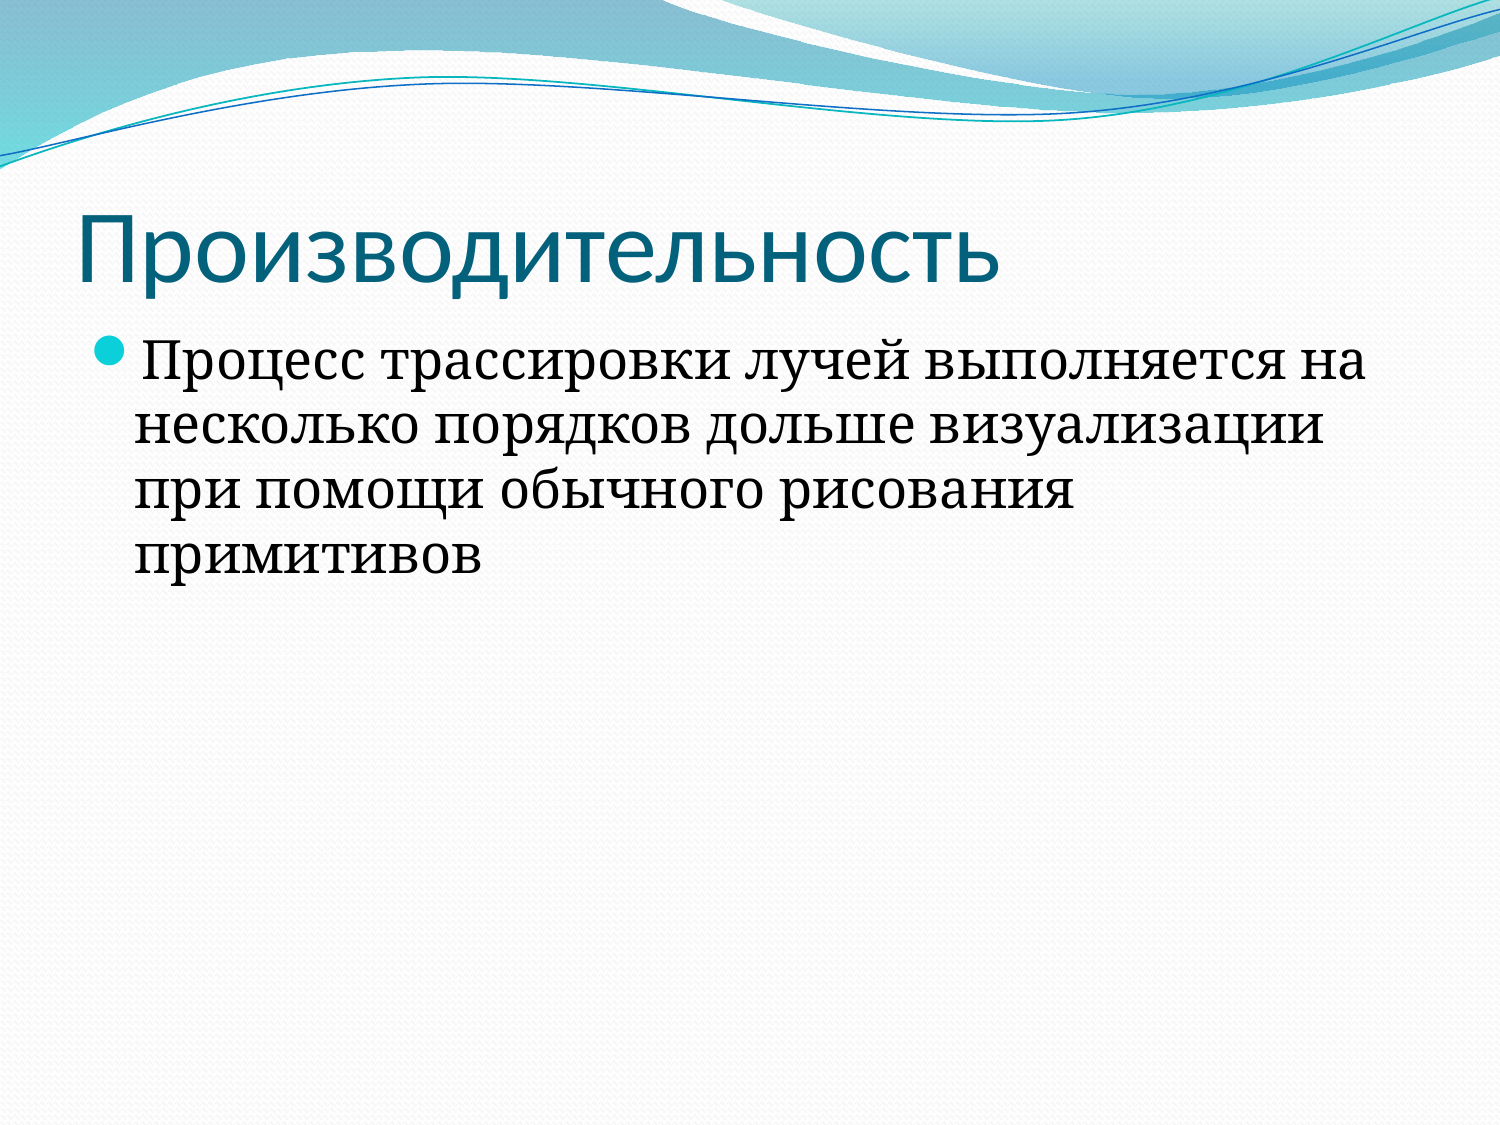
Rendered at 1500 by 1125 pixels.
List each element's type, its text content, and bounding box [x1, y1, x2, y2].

list Процесс трассировки лучей выполняется на несколько порядков дольше визуализации при помощи обычного рисования примитивов [74, 317, 1426, 1038]
title Производительность [74, 115, 1426, 304]
